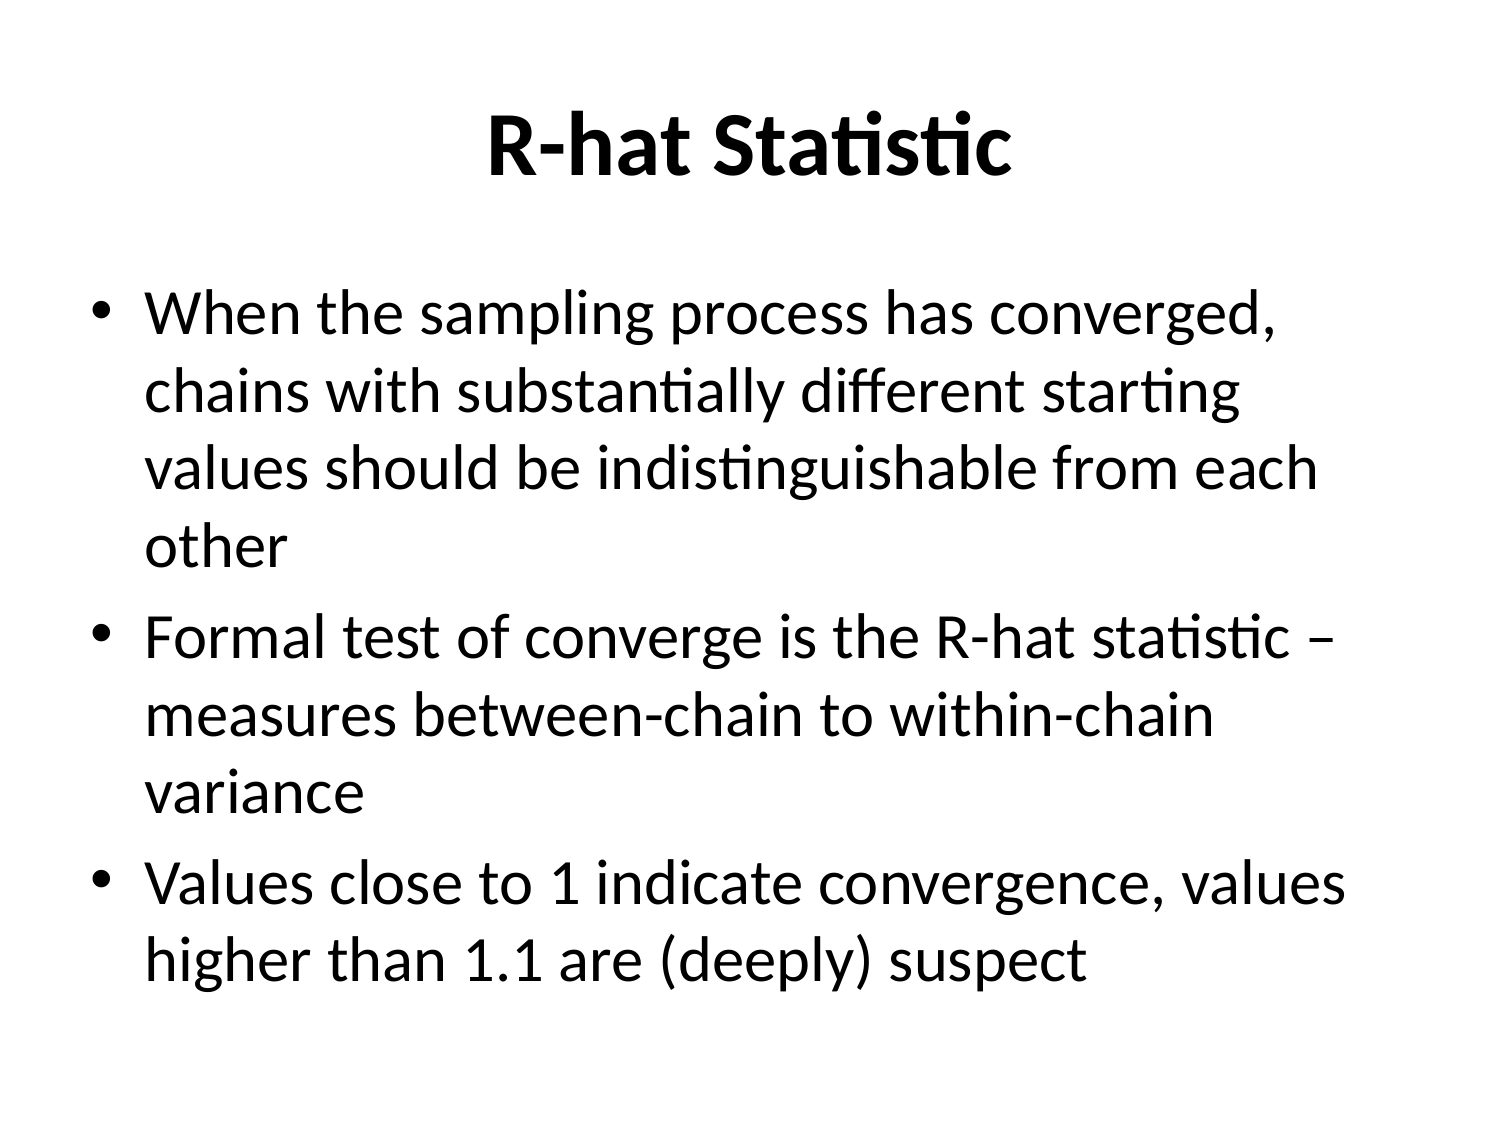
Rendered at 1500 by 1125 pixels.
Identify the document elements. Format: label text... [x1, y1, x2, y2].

title R-hat Statistic [75, 45, 1425, 233]
list When the sampling process has converged, chains with substantially different starting values should be indistinguishable from each other Formal test of converge is the R-hat statistic – measures between-chain to within-chain variance Values close to 1 indicate convergence, values higher than 1.1 are (deeply) suspect [75, 262, 1425, 1005]
